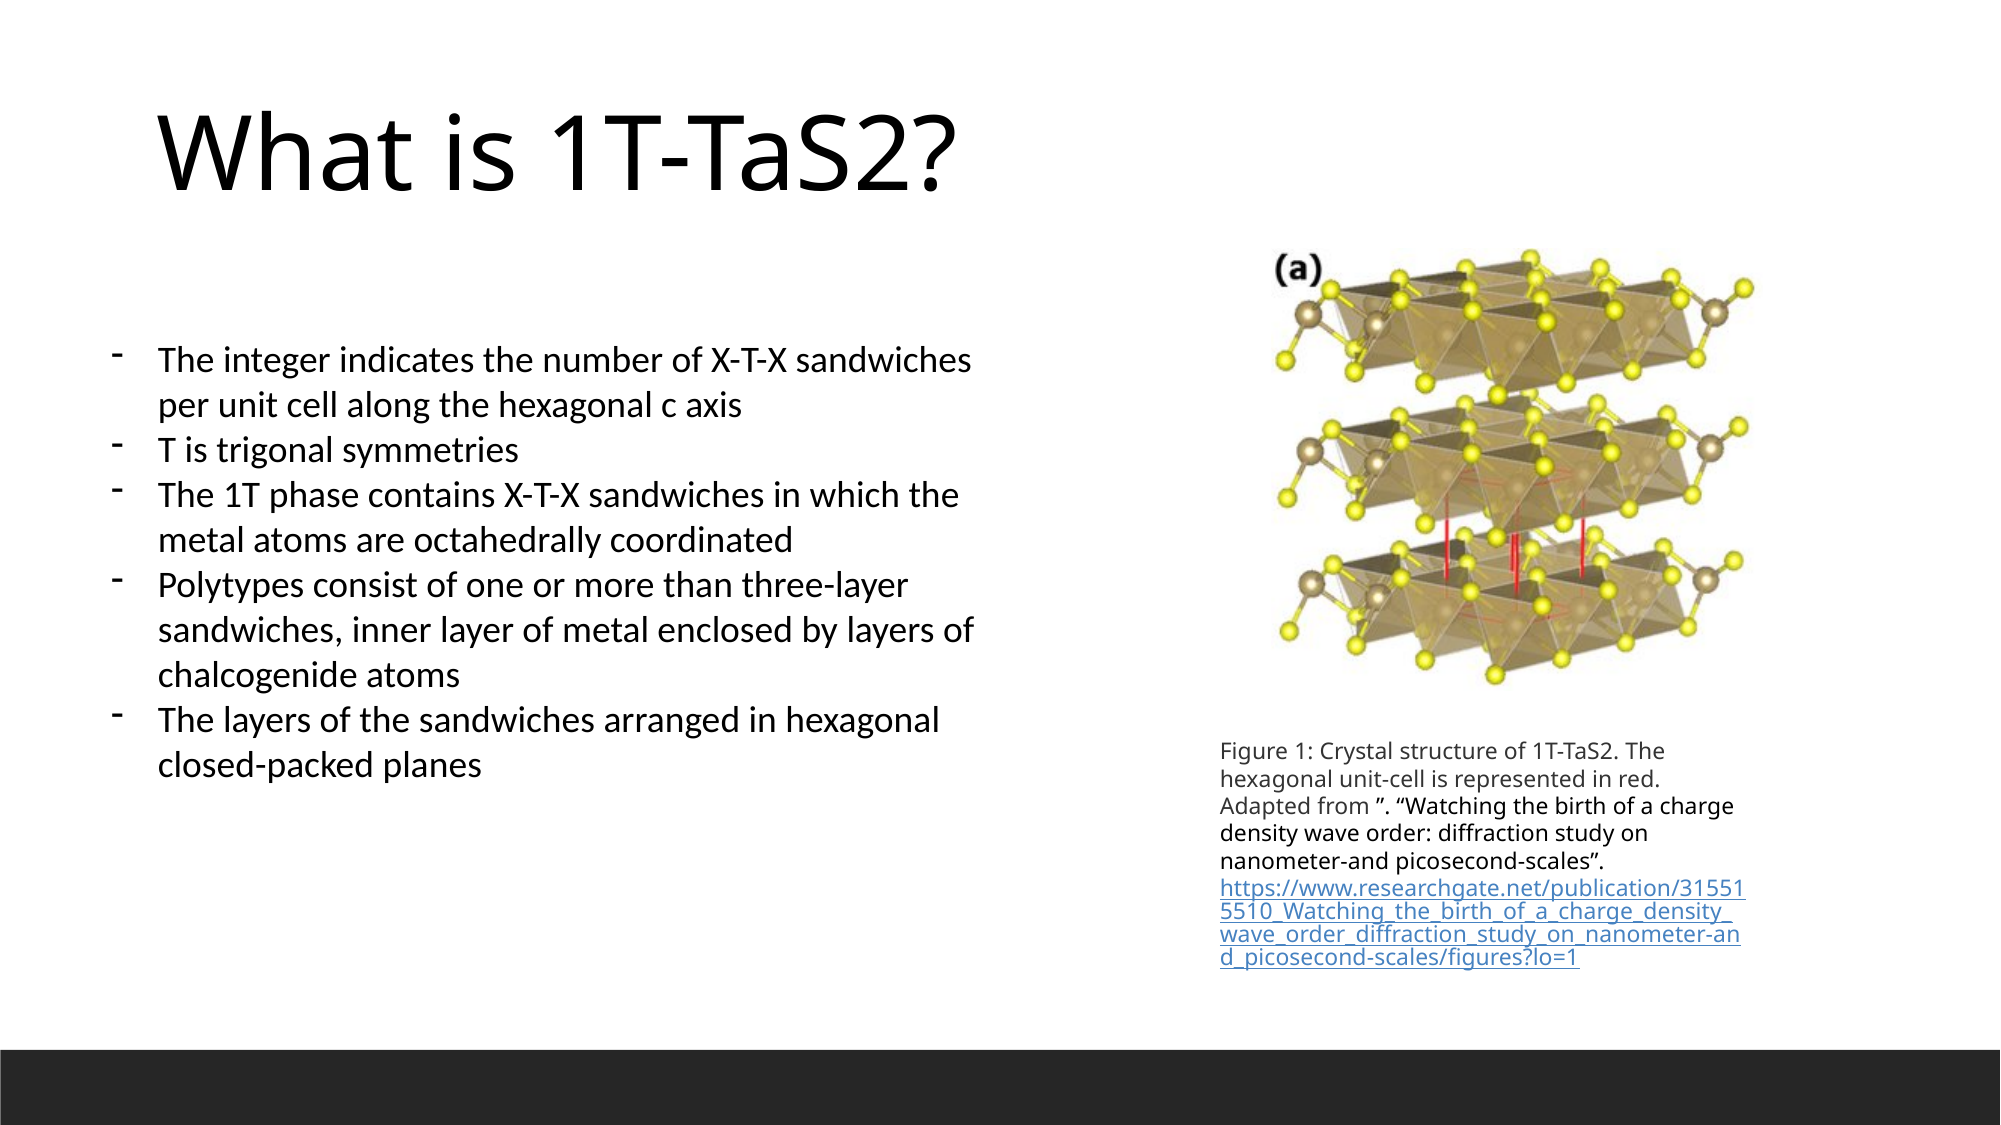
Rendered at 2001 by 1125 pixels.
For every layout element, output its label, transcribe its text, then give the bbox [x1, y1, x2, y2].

text_box What is 1T-TaS2? [141, 79, 974, 220]
picture [1270, 248, 1764, 692]
text_box The integer indicates the number of X-T-X sandwiches per unit cell along the hexagonal c axis T is trigonal symmetries The 1T phase contains X-T-X sandwiches in which the metal atoms are octahedrally coordinated Polytypes consist of one or more than three-layer sandwiches, inner layer of metal enclosed by layers of chalcogenide atoms The layers of the sandwiches arranged in hexagonal closed-packed planes [96, 327, 1000, 793]
text_box Figure 1: Crystal structure of 1T-TaS2. The hexagonal unit-cell is represented in red. Adapted from ”. “Watching the birth of a charge density wave order: diffraction study on nanometer-and picosecond-scales”. https://www.researchgate.net/publication/315515510_Watching_the_birth_of_a_charge_density_wave_order_diffraction_study_on_nanometer-and_picosecond-scales/figures?lo=1 [1204, 729, 1763, 968]
